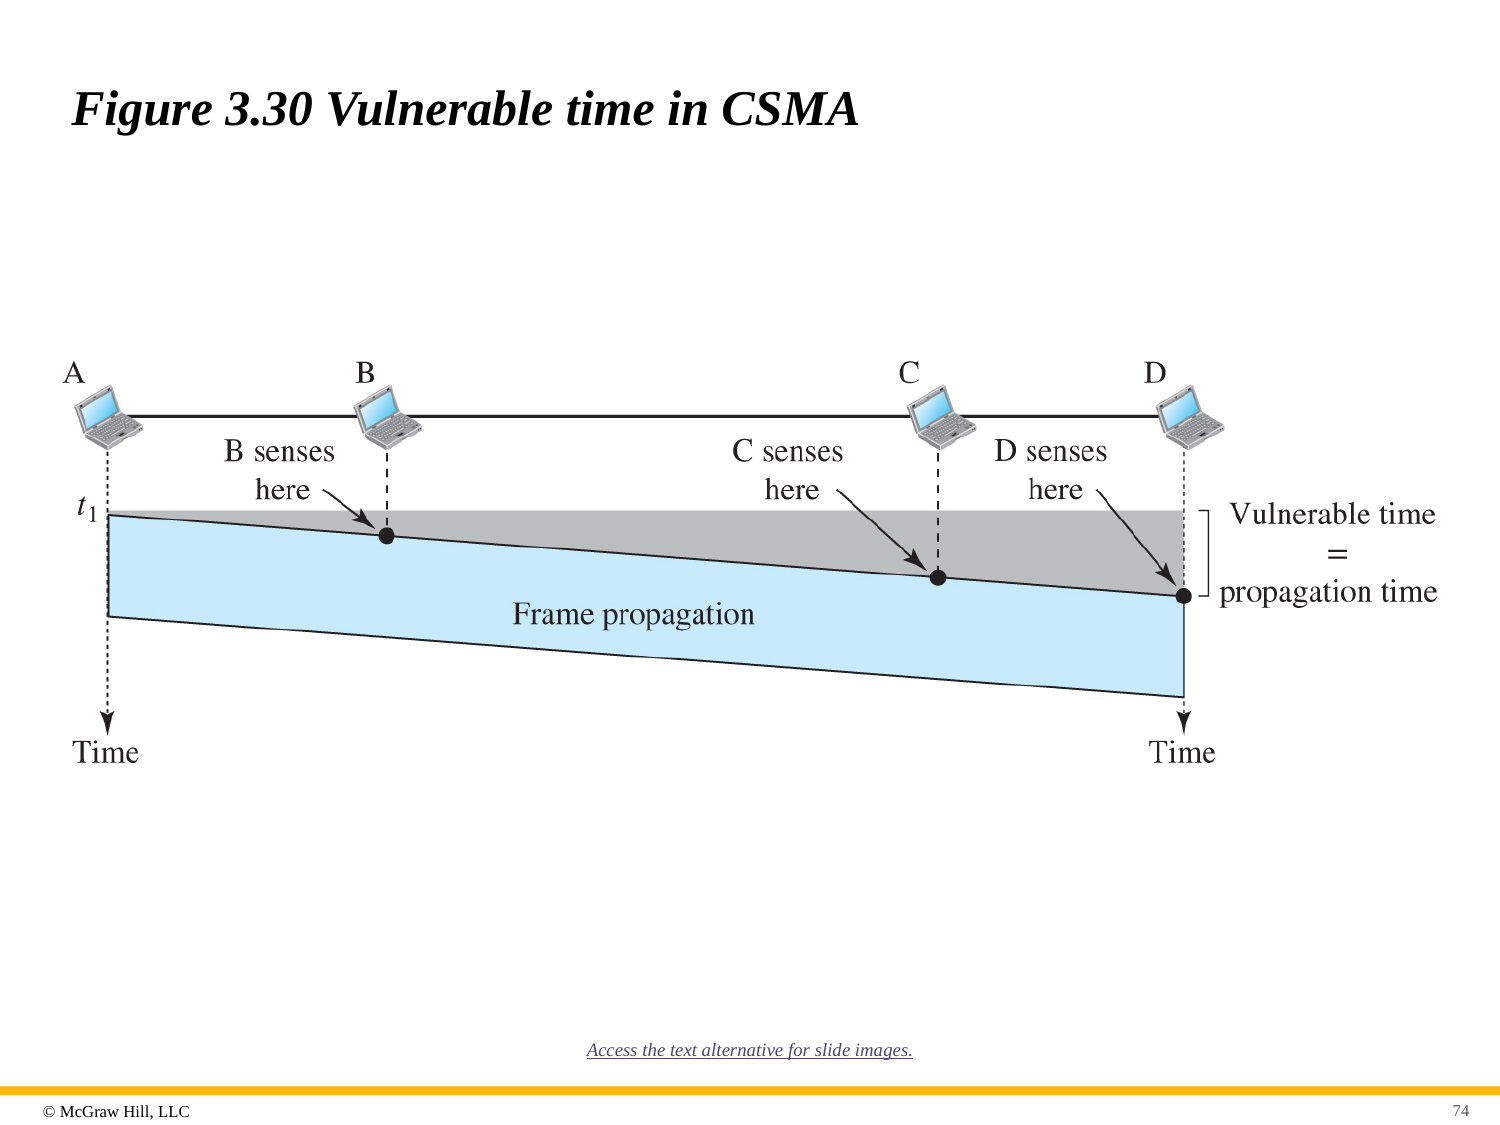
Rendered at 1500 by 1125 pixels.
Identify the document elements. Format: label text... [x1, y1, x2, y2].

title Figure 3.30 Vulnerable time in CSMA [56, 50, 1444, 162]
list Access the text alternative for slide images. [525, 1033, 975, 1066]
picture [59, 354, 1440, 768]
slide_number 74 [1418, 1096, 1477, 1123]
